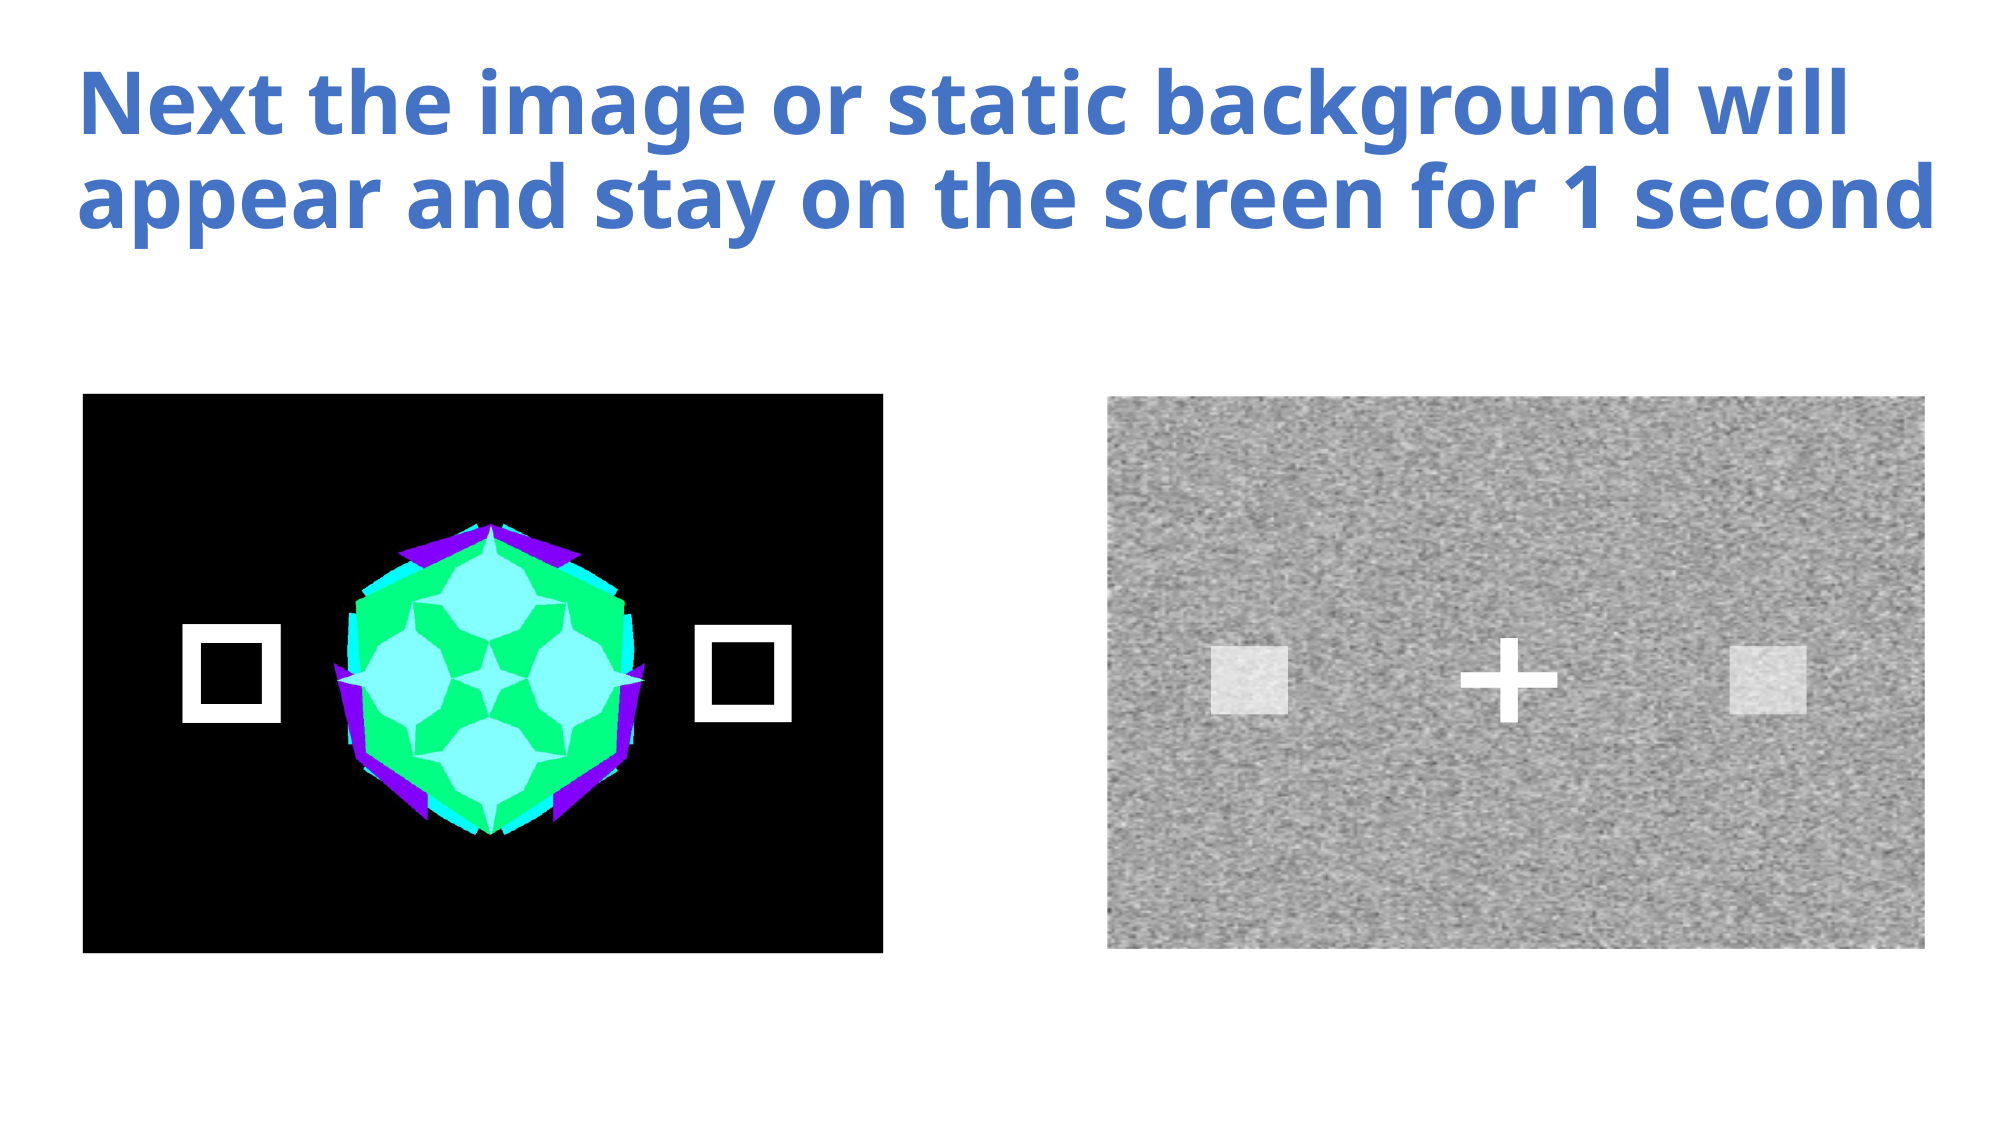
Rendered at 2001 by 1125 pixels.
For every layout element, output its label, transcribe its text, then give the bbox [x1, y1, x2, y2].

title Next the image or static background will appear and stay on the screen for 1 second [61, 44, 1967, 263]
picture [1107, 396, 1925, 949]
picture [80, 384, 885, 955]
